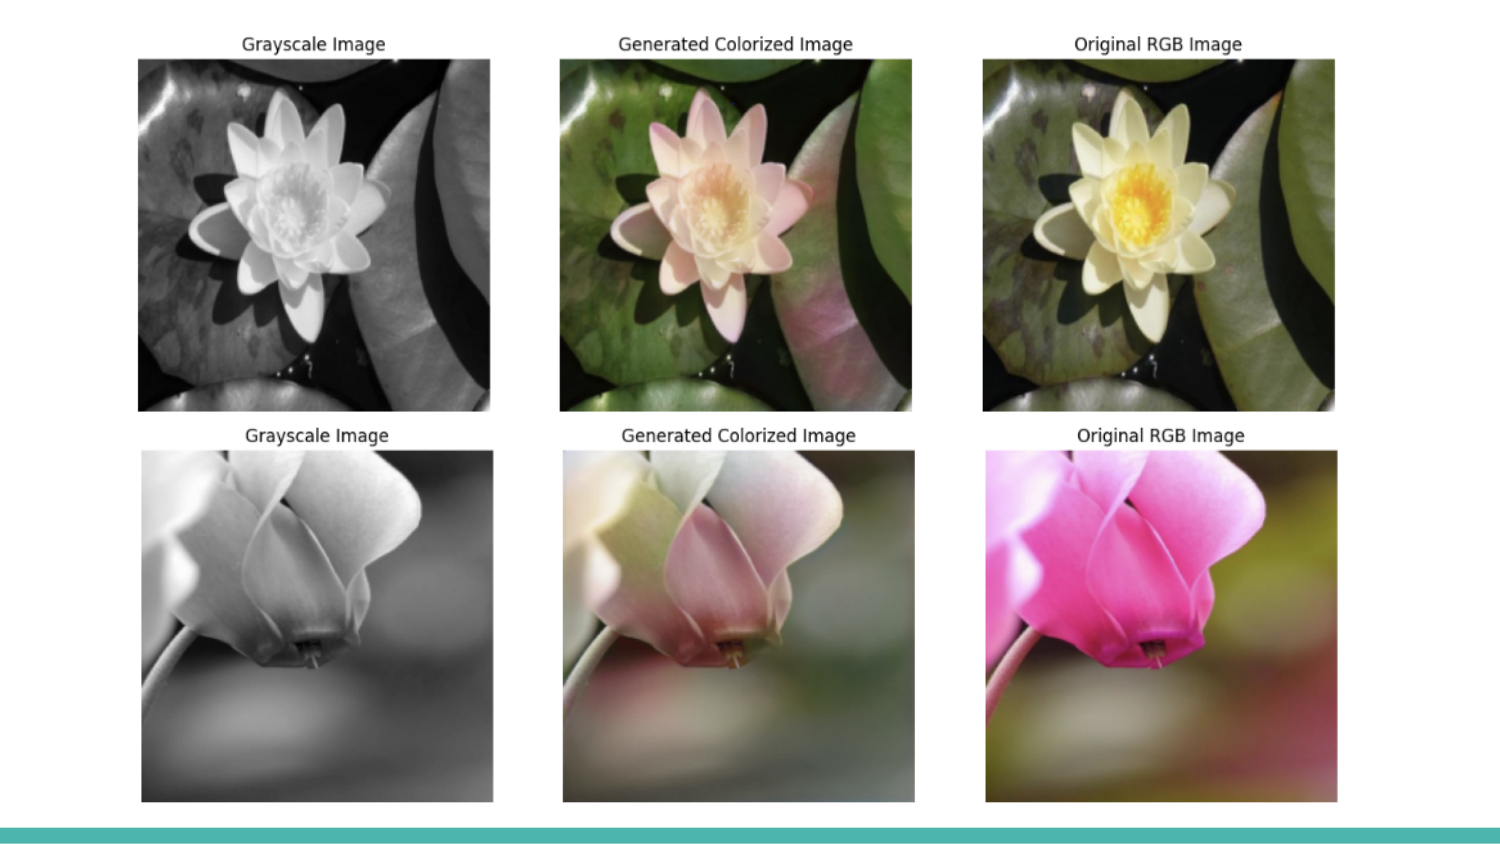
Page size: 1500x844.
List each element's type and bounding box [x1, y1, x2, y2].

picture [124, 29, 1348, 814]
